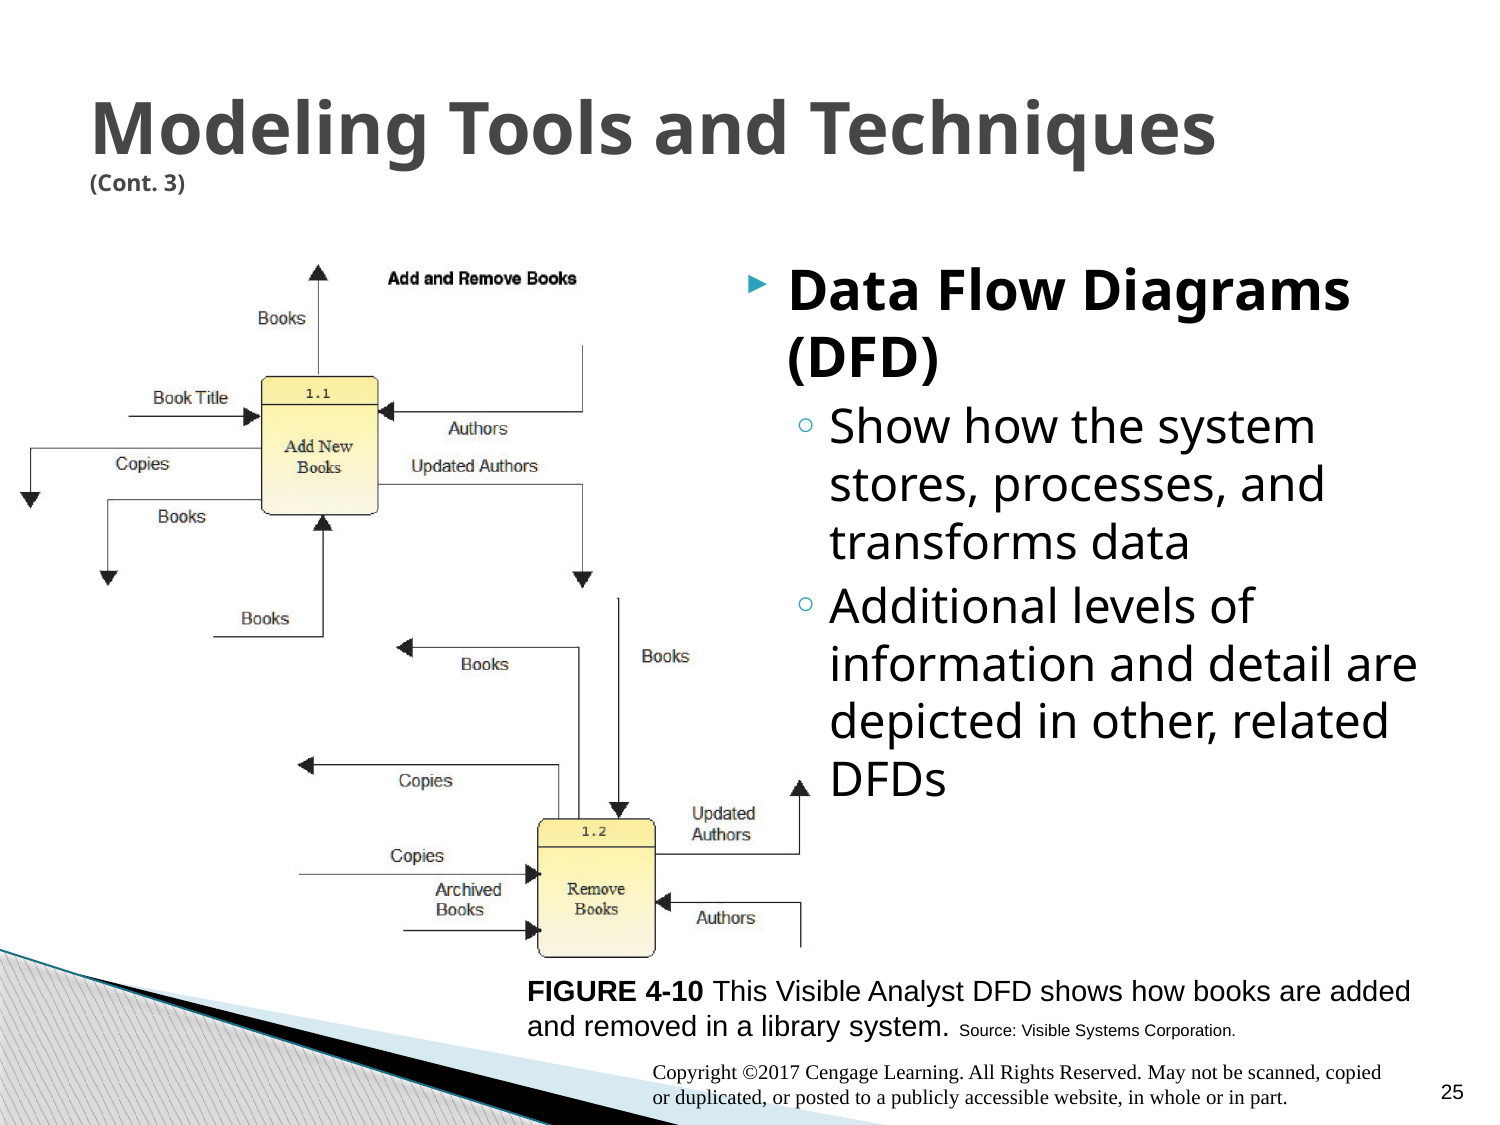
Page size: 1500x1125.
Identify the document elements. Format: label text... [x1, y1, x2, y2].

slide_number 25 [1419, 1051, 1479, 1112]
text_box FIGURE 4-10 This Visible Analyst DFD shows how books are added and removed in a library system. Source: Visible Systems Corporation. [512, 965, 1479, 1051]
picture [20, 221, 834, 980]
text_box Data Flow Diagrams (DFD) Show how the system stores, processes, and transforms data Additional levels of information and detail are depicted in other, related DFDs [839, 246, 1438, 965]
title Modeling Tools and Techniques (Cont. 3) [75, 45, 1425, 233]
footer Copyright ©2017 Cengage Learning. All Rights Reserved. May not be scanned, copied or duplicated, or posted to a publicly accessible website, in whole or in part. [637, 1051, 1419, 1112]
